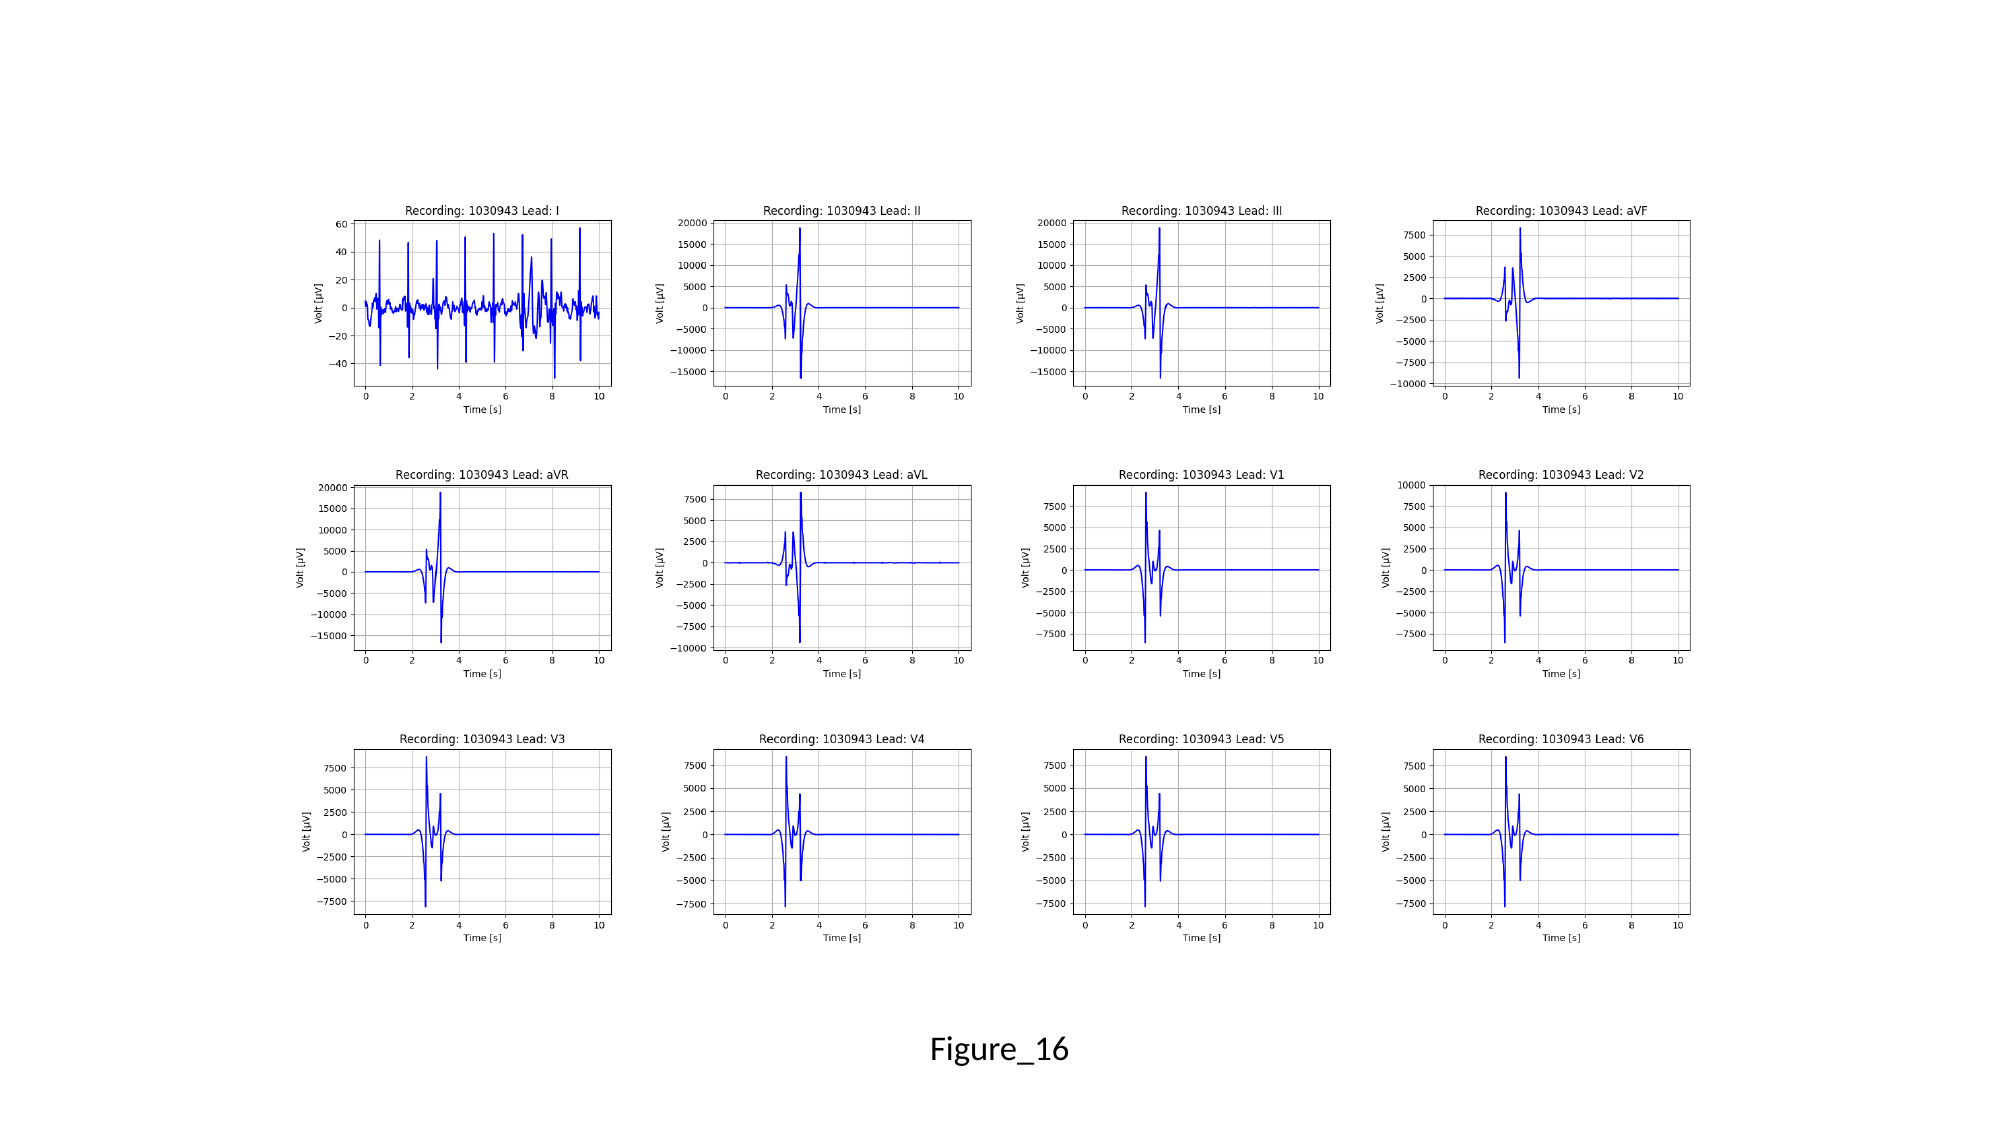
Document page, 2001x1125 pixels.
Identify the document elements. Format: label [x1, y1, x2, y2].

text_box [138, 112, 1862, 1075]
